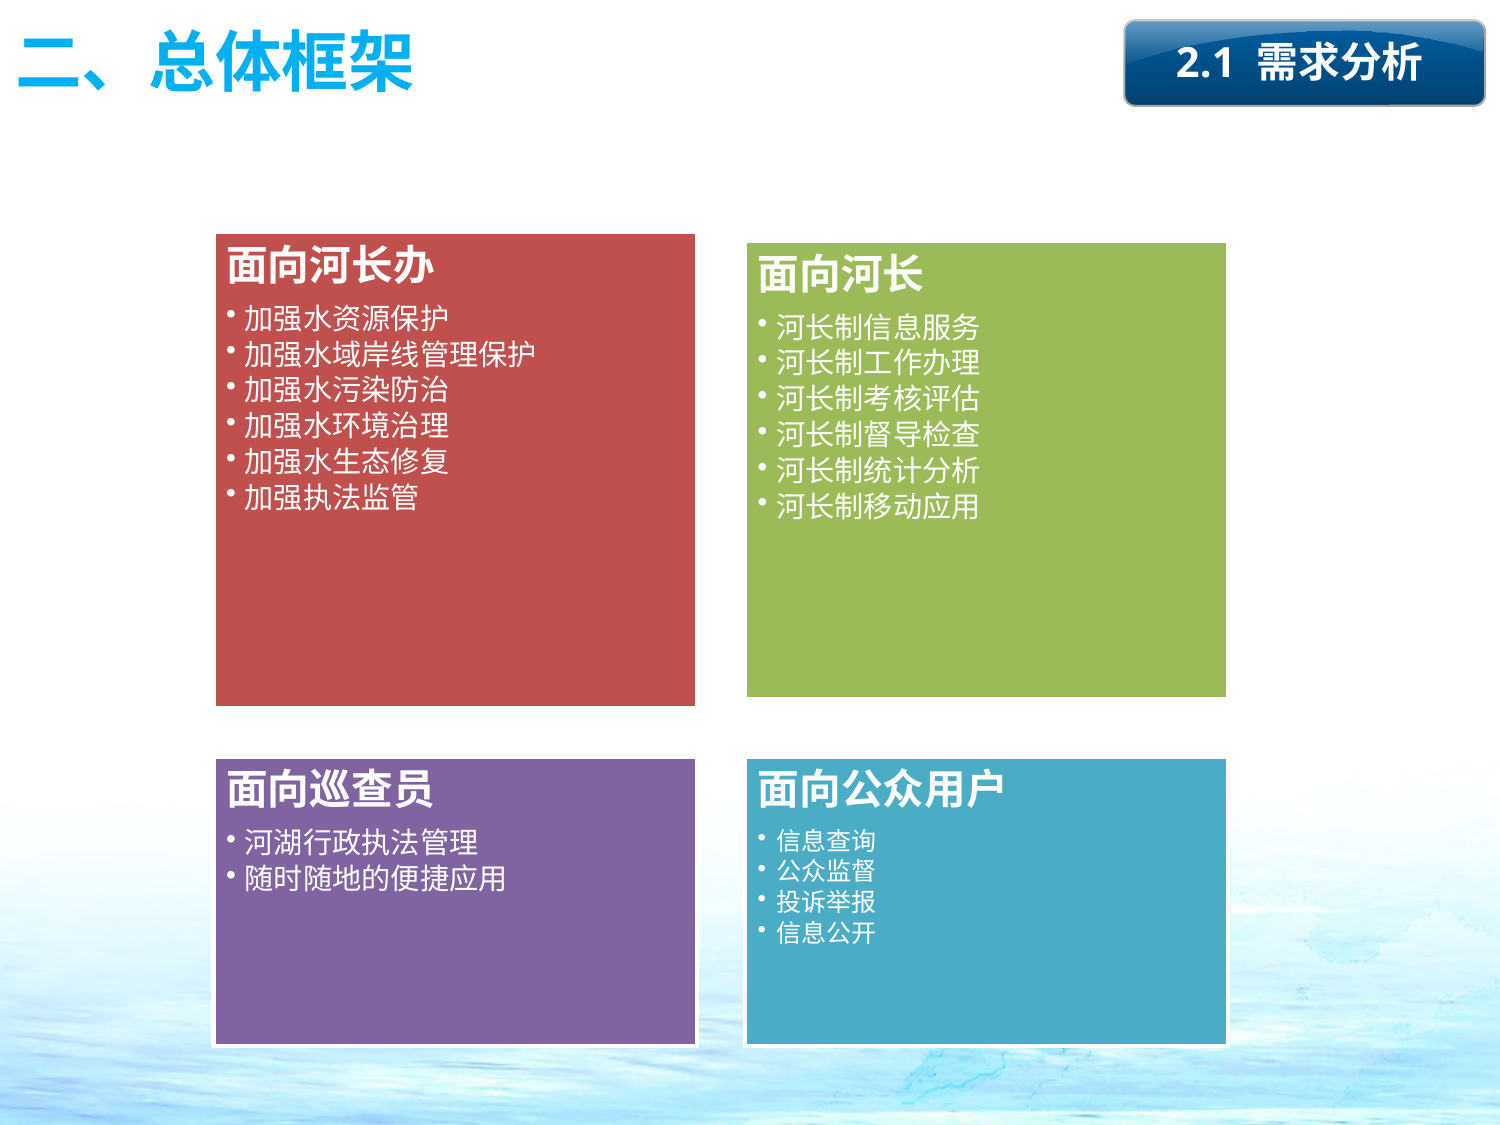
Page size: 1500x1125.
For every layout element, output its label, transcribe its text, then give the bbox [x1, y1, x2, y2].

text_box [1115, 12, 1486, 107]
picture [0, 0, 1500, 1125]
text_box 二、总体框架 [0, 0, 664, 119]
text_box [147, 231, 1295, 1047]
